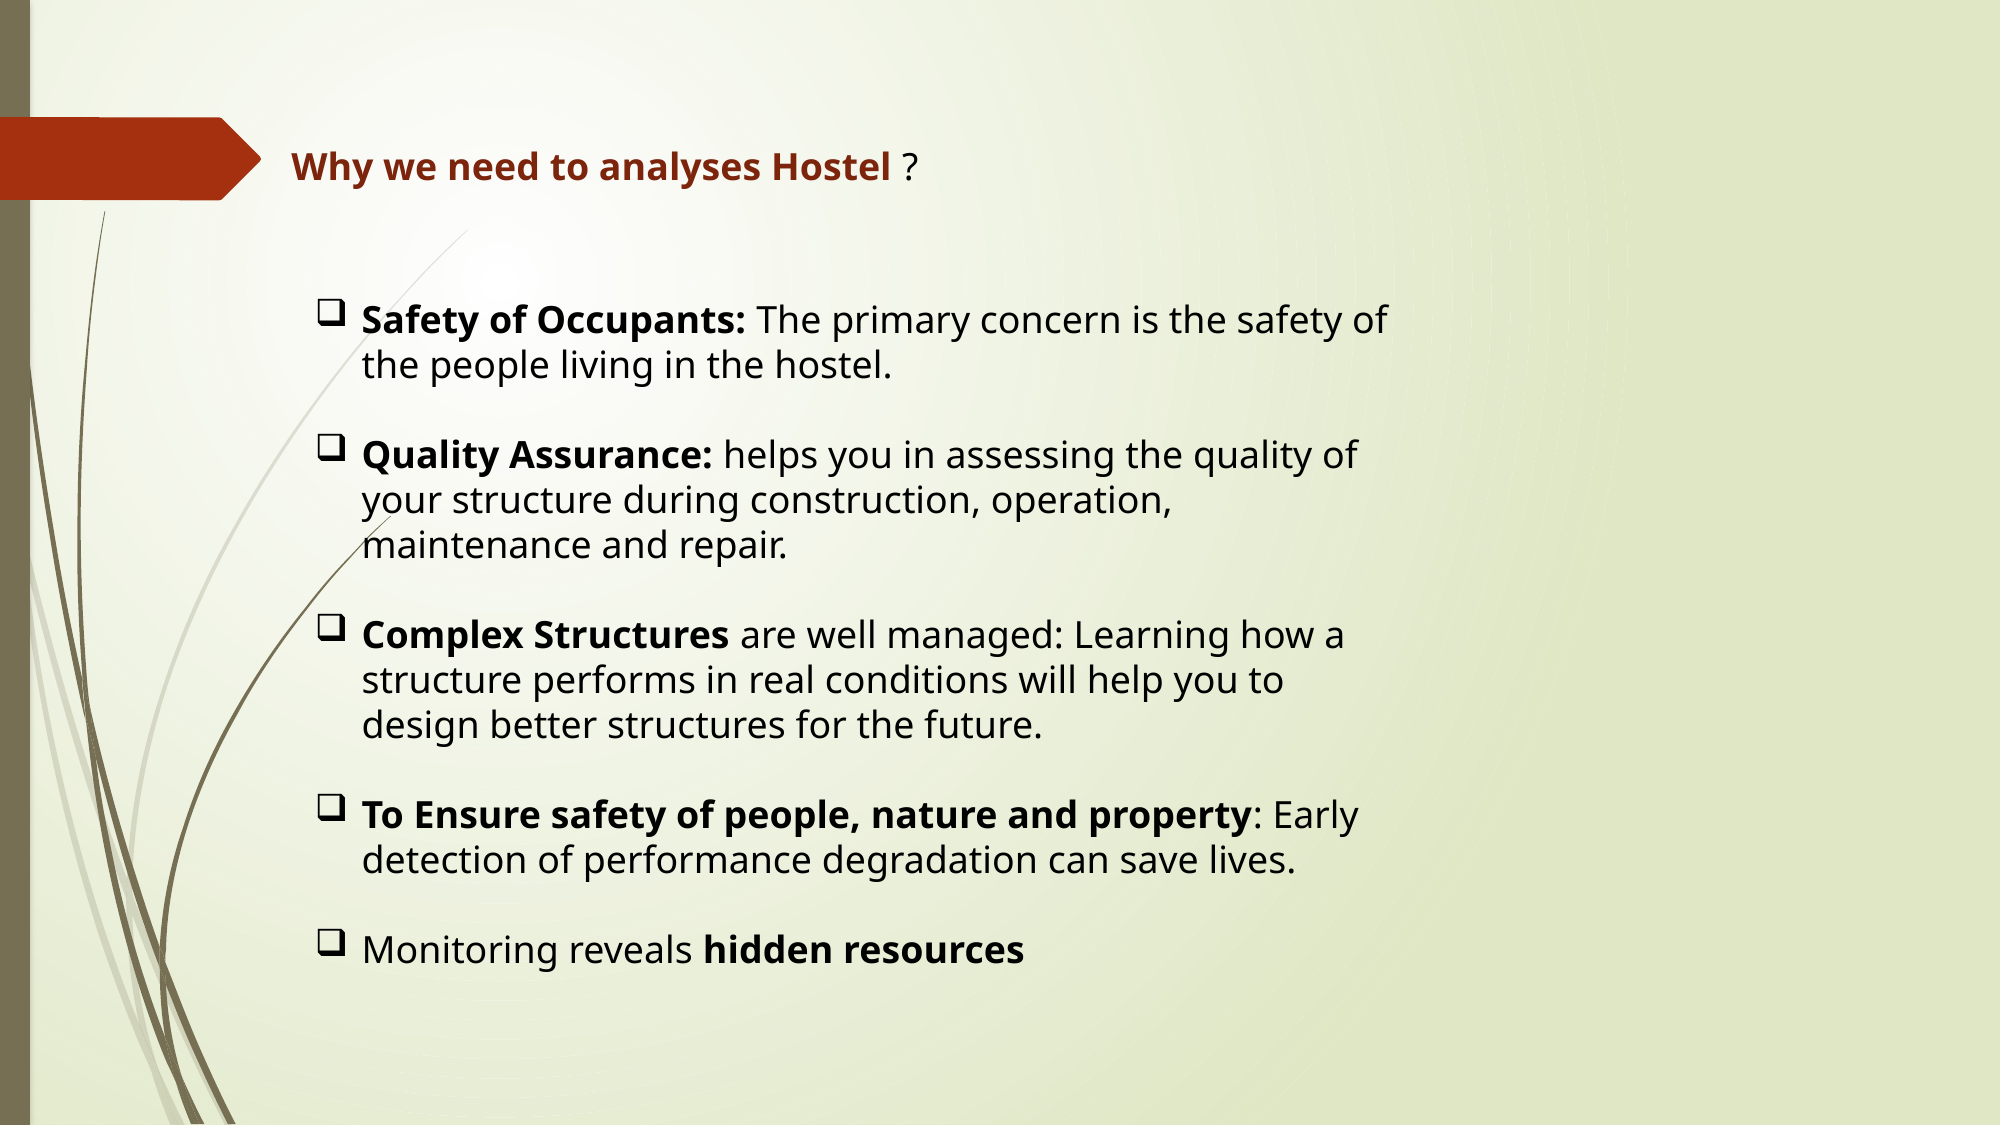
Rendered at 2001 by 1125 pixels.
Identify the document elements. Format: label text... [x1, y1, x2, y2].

text_box Safety of Occupants: The primary concern is the safety of the people living in the hostel. Quality Assurance: helps you in assessing the quality of your structure during construction, operation, maintenance and repair. Complex Structures are well managed: Learning how a structure performs in real conditions will help you to design better structures for the future. To Ensure safety of people, nature and property: Early detection of performance degradation can save lives. Monitoring reveals hidden resources [300, 288, 1421, 978]
text_box Why we need to analyses Hostel ? [276, 135, 1204, 196]
